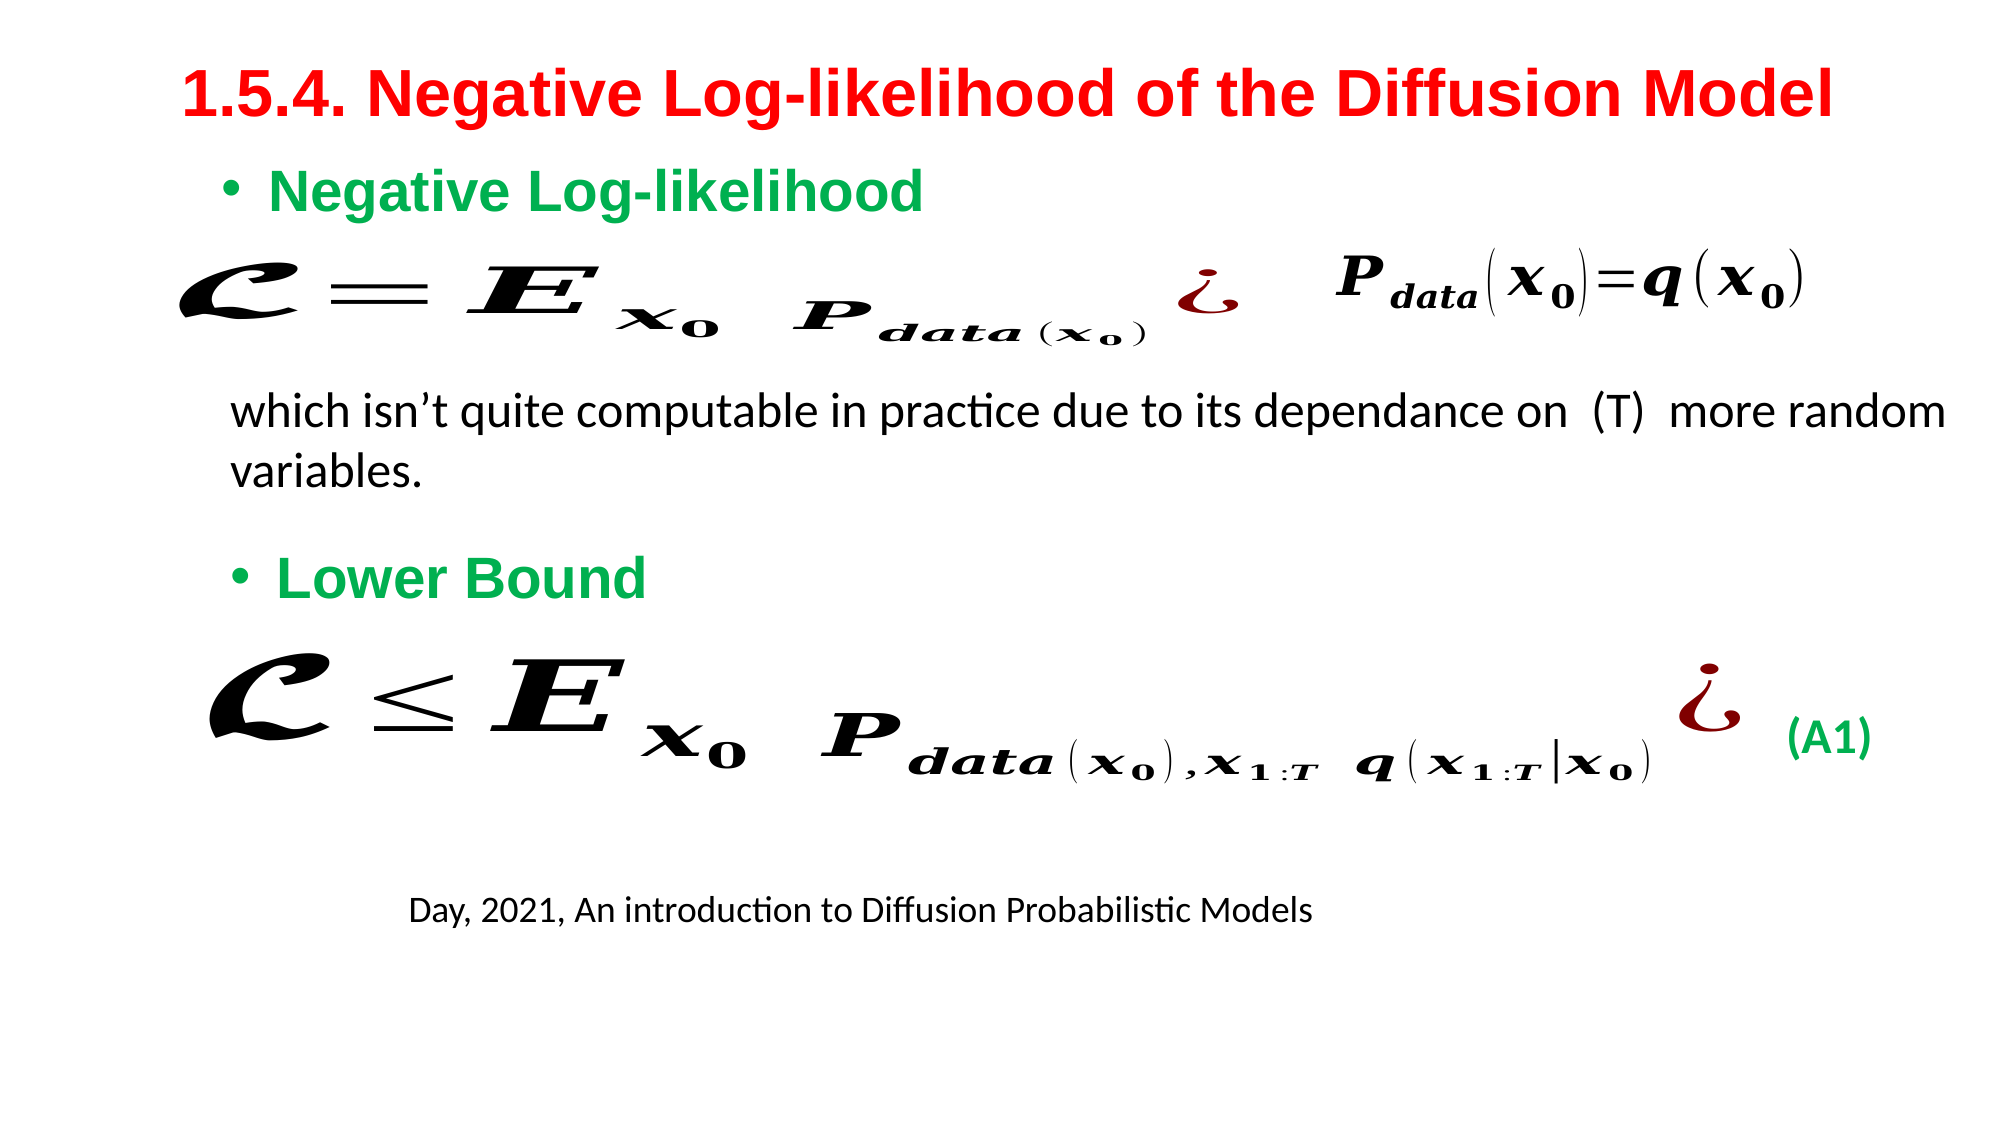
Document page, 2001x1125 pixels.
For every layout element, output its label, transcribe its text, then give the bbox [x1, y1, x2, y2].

text_box 1.5.4. Negative Log-likelihood of the Diffusion Model [166, 42, 1974, 138]
text_box Lower Bound [215, 532, 886, 618]
text_box which isn’t quite computable in practice due to its dependance on (T) more random variables. [215, 370, 2000, 505]
text_box Day, 2021, An introduction to Diffusion Probabilistic Models [393, 877, 1408, 938]
text_box (A1) [1771, 696, 1974, 771]
text_box Negative Log-likelihood [206, 145, 1109, 231]
